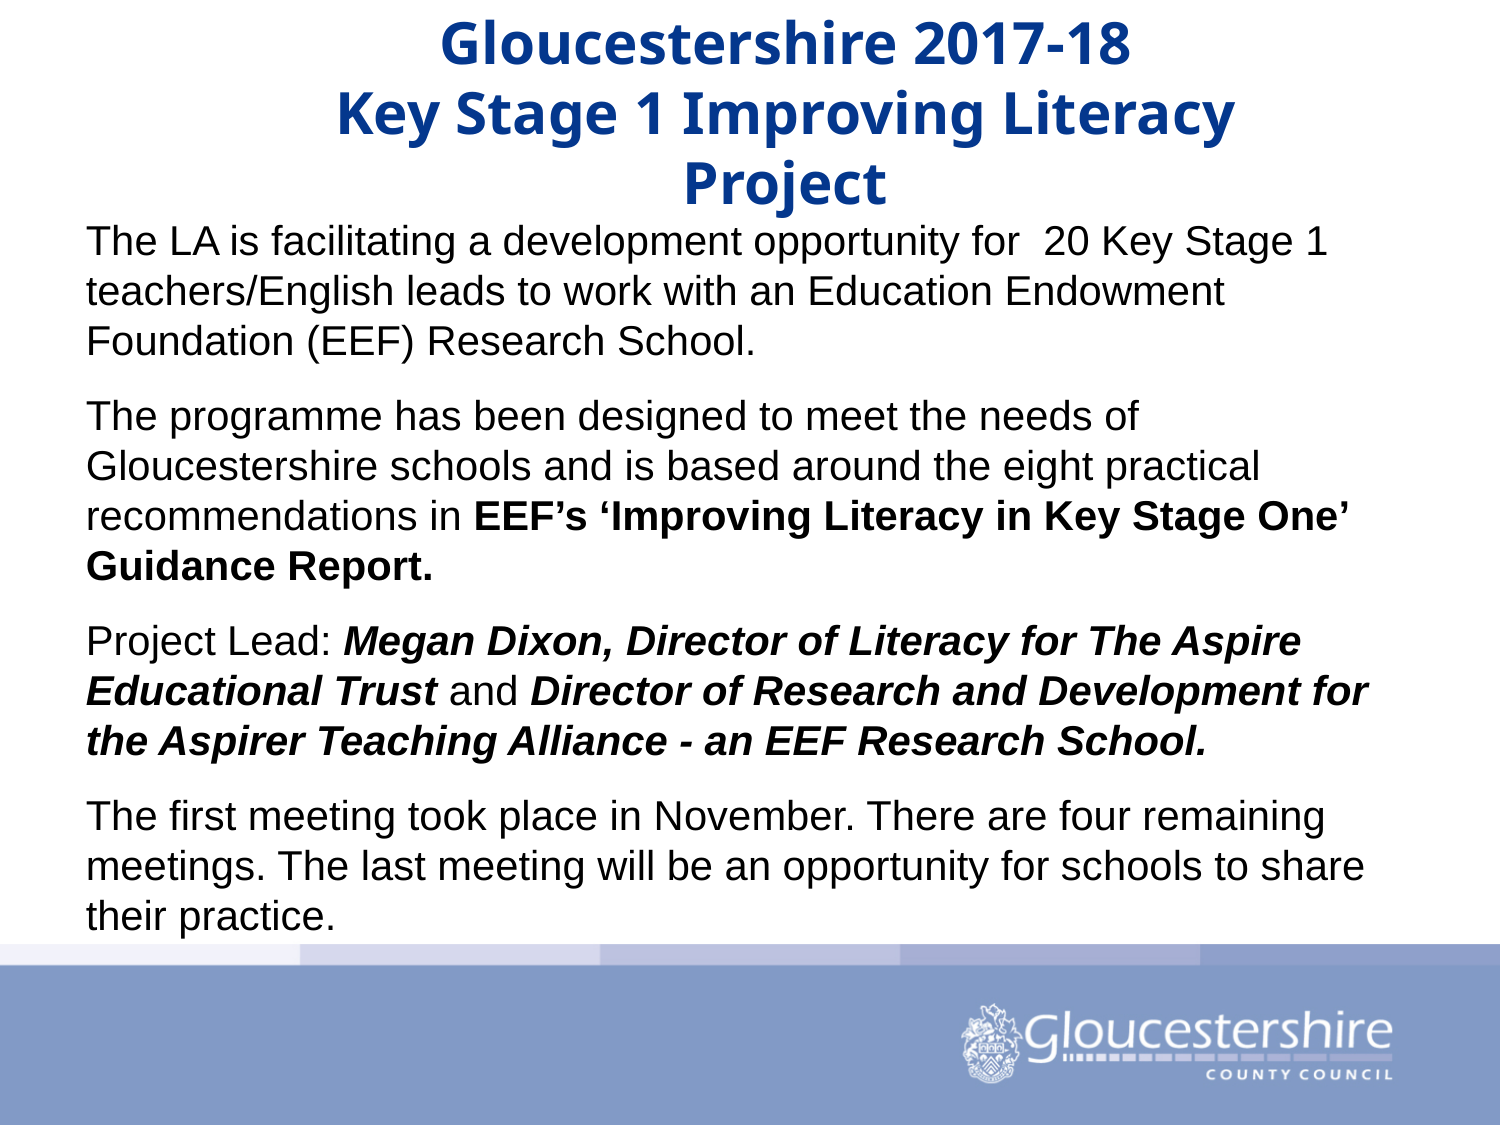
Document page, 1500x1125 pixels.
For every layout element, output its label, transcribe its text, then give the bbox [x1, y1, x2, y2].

title Gloucestershire 2017-18 Key Stage 1 Improving Literacy Project [218, 42, 1353, 181]
list The LA is facilitating a development opportunity for 20 Key Stage 1 teachers/English leads to work with an Education Endowment Foundation (EEF) Research School. The programme has been designed to meet the needs of Gloucestershire schools and is based around the eight practical recommendations in EEF’s ‘Improving Literacy in Key Stage One’ Guidance Report. Project Lead: Megan Dixon, Director of Literacy for The Aspire Educational Trust and Director of Research and Development for the Aspirer Teaching Alliance - an EEF Research School. The first meeting took place in November. There are four remaining meetings. The last meeting will be an opportunity for schools to share their practice. [70, 206, 1430, 919]
picture [0, 0, 1500, 1125]
